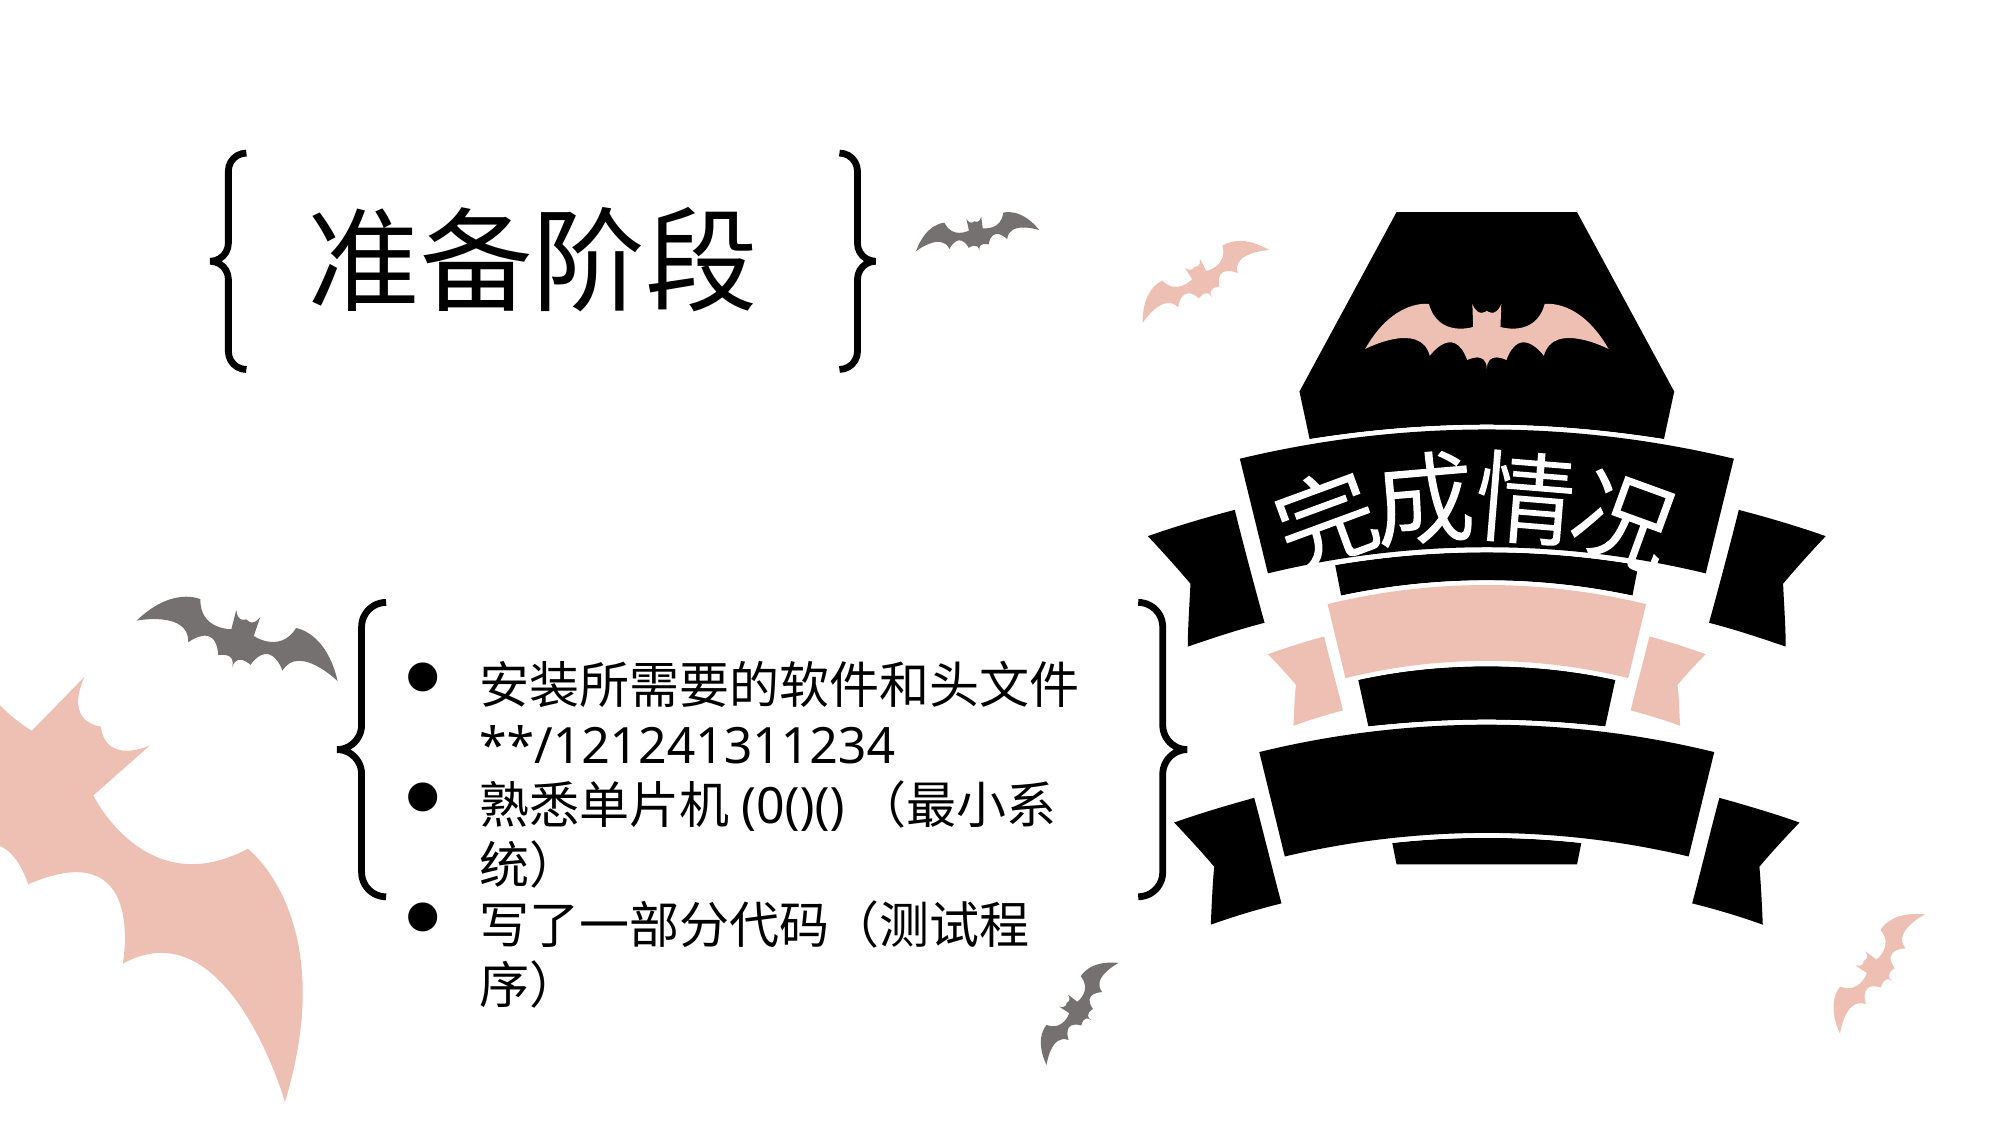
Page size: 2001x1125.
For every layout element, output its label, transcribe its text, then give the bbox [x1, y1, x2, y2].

text_box [916, 212, 1040, 252]
text_box 安装所需要的软件和头文件**/121241311234 熟悉单片机(0()()（最小系统） 写了一部分代码（测试程序） [389, 646, 1128, 1022]
text_box [337, 601, 1147, 898]
text_box [136, 596, 338, 682]
text_box 准备阶段 [292, 182, 849, 333]
text_box [1142, 297, 1147, 324]
text_box [0, 676, 303, 1103]
text_box [1040, 962, 1119, 1066]
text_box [1147, 212, 1826, 925]
text_box [1833, 913, 1925, 1034]
text_box [210, 152, 876, 371]
